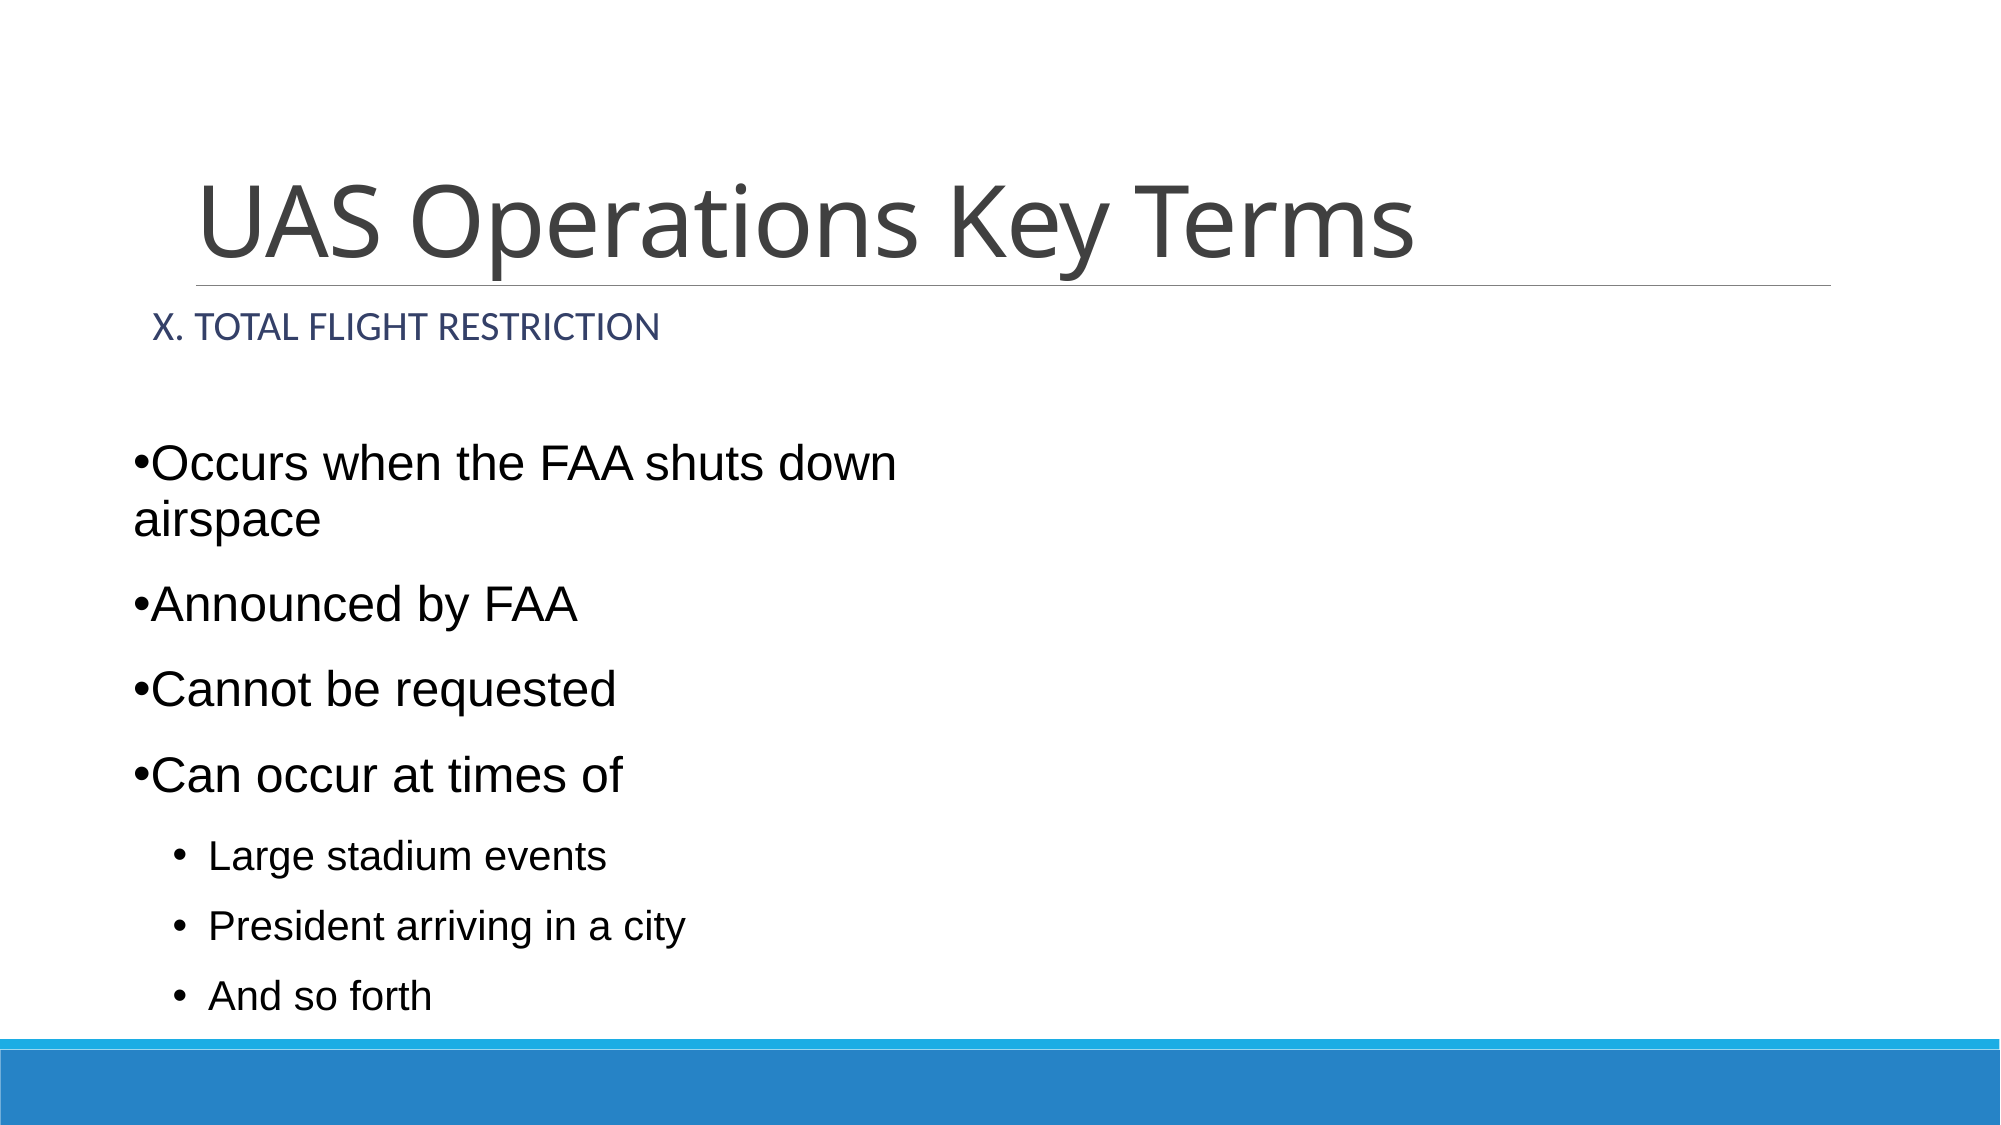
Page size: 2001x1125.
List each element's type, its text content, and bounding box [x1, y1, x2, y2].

title UAS Operations Key Terms [180, 47, 1830, 285]
text_box Occurs when the FAA shuts down airspace Announced by FAA Cannot be requested Can occur at times of Large stadium events President arriving in a city And so forth [118, 428, 984, 1028]
list X. Total Flight Restriction [137, 259, 984, 395]
